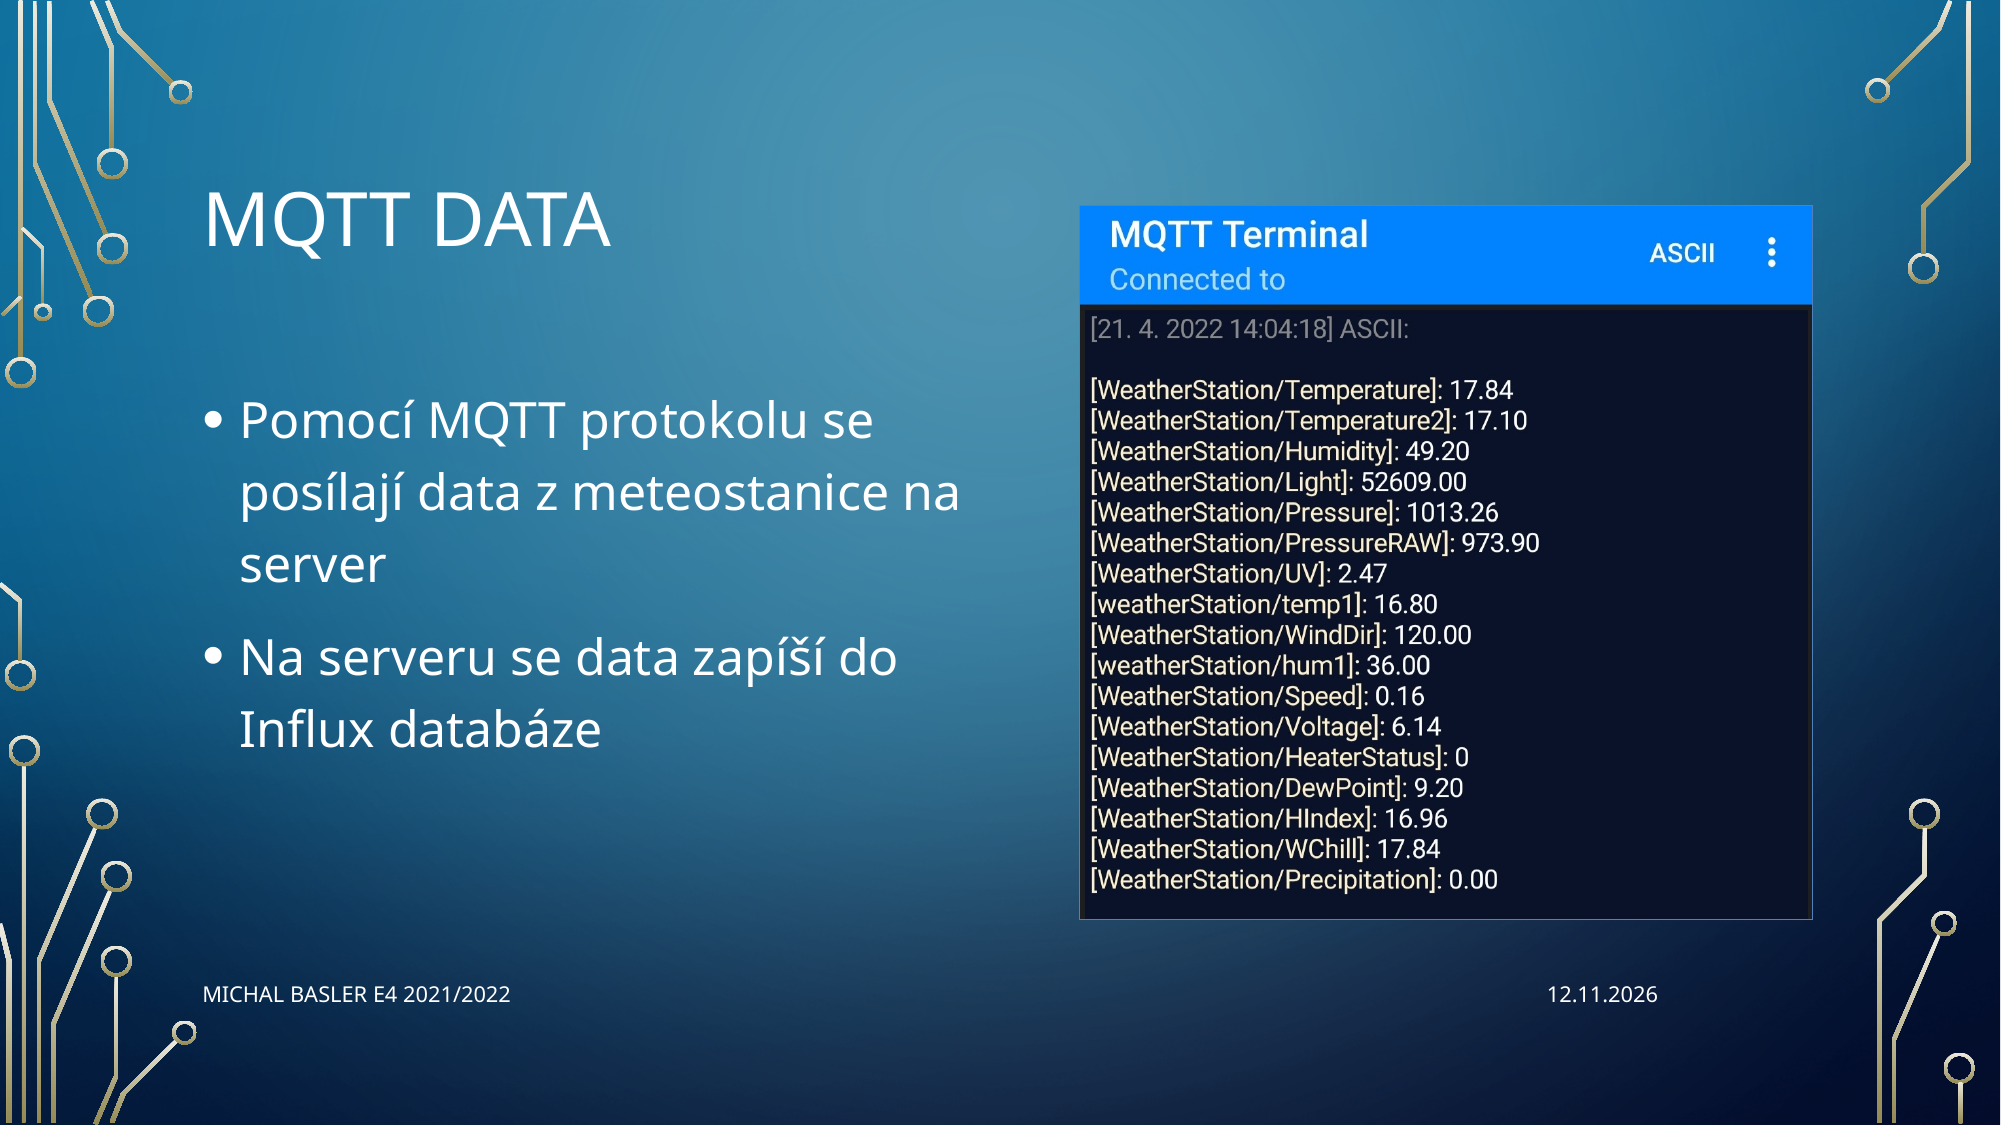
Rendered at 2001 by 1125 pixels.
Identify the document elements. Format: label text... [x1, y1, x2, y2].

footer Michal Basler E4 2021/2022 [187, 965, 1211, 1025]
title MQTT data [187, 101, 1813, 344]
picture [1079, 204, 1813, 921]
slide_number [1223, 965, 1674, 1025]
list Pomocí MQTT protokolu se posílají data z meteostanice na server Na serveru se data zapíší do Influx databáze [187, 369, 1000, 950]
